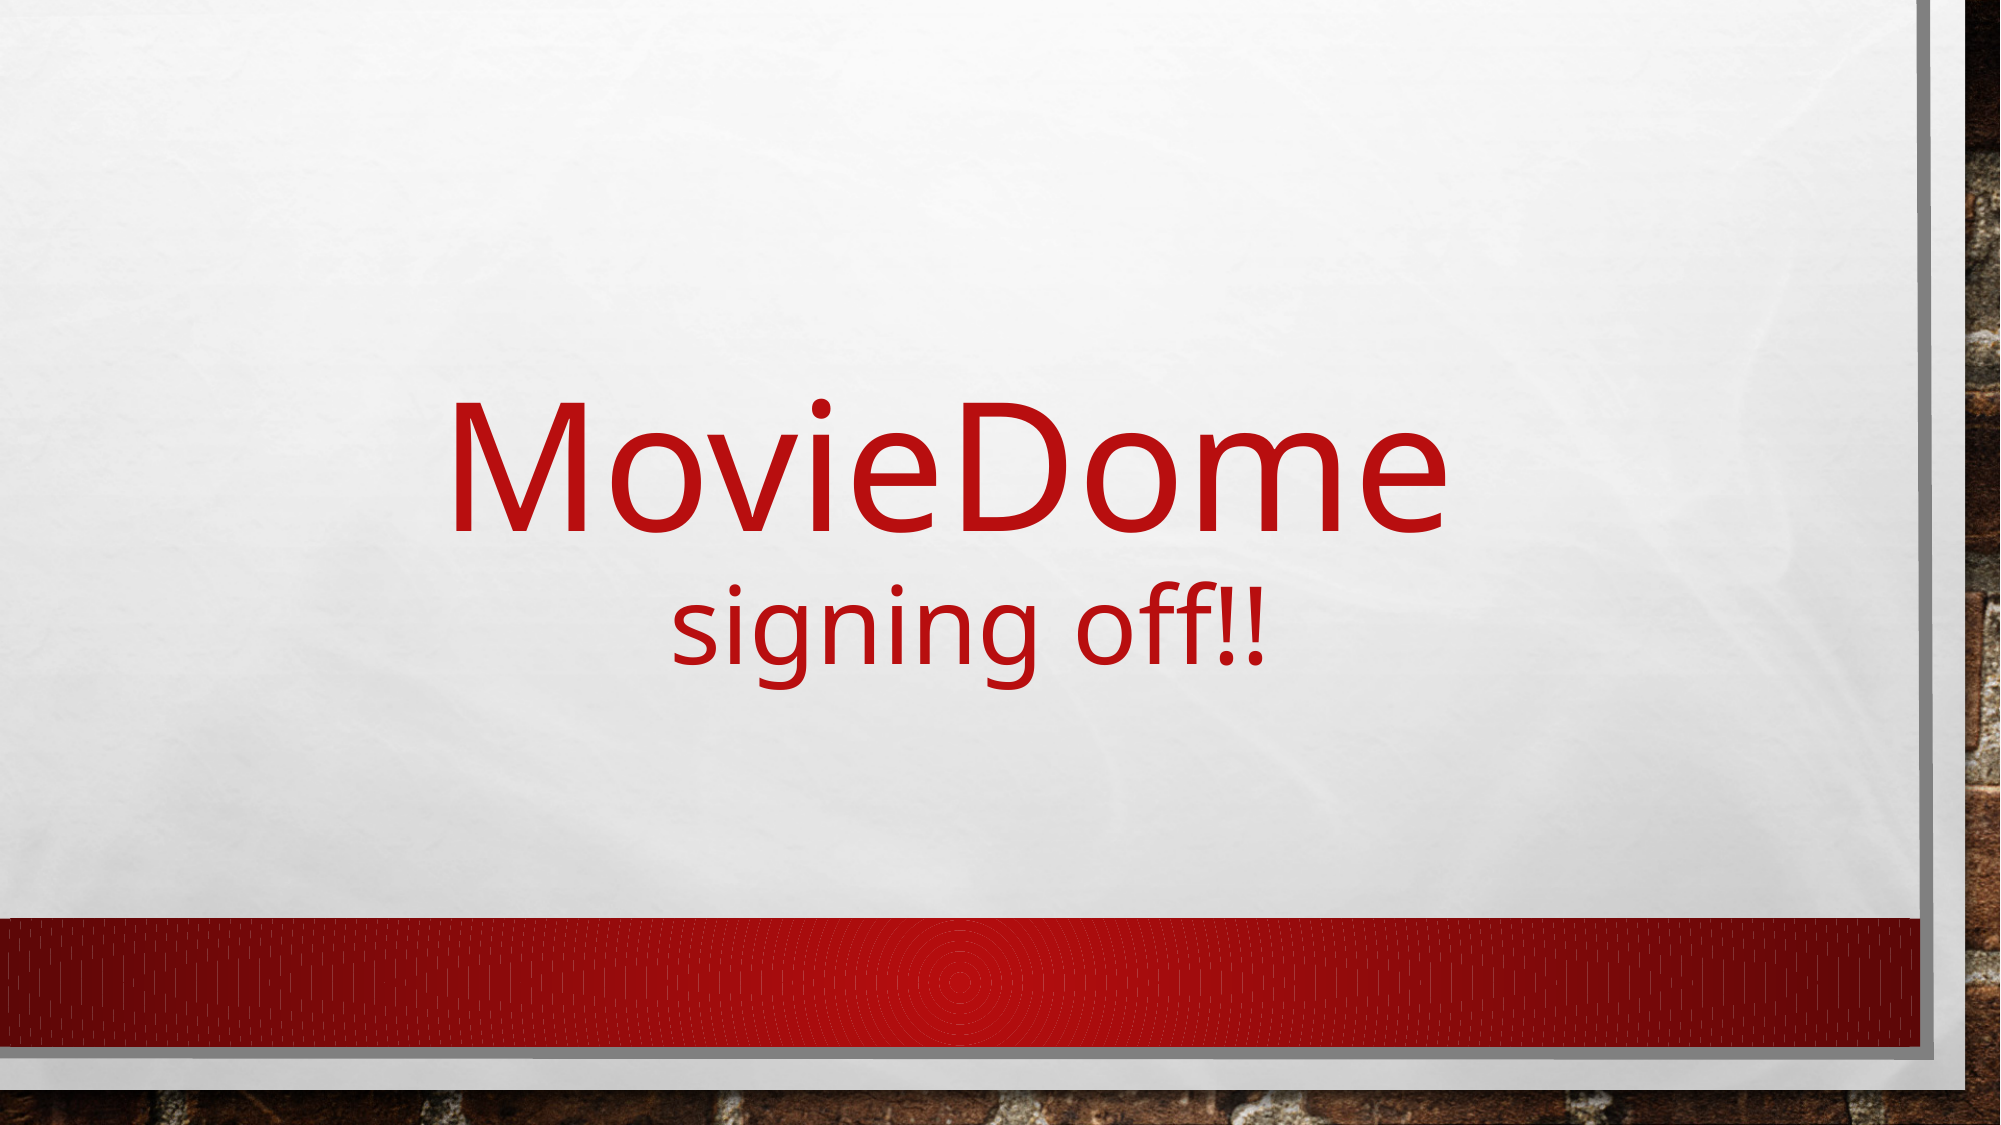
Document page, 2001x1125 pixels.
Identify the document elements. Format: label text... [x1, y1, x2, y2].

title MovieDome signing off!! [117, 250, 1824, 696]
picture [0, 0, 2000, 1125]
